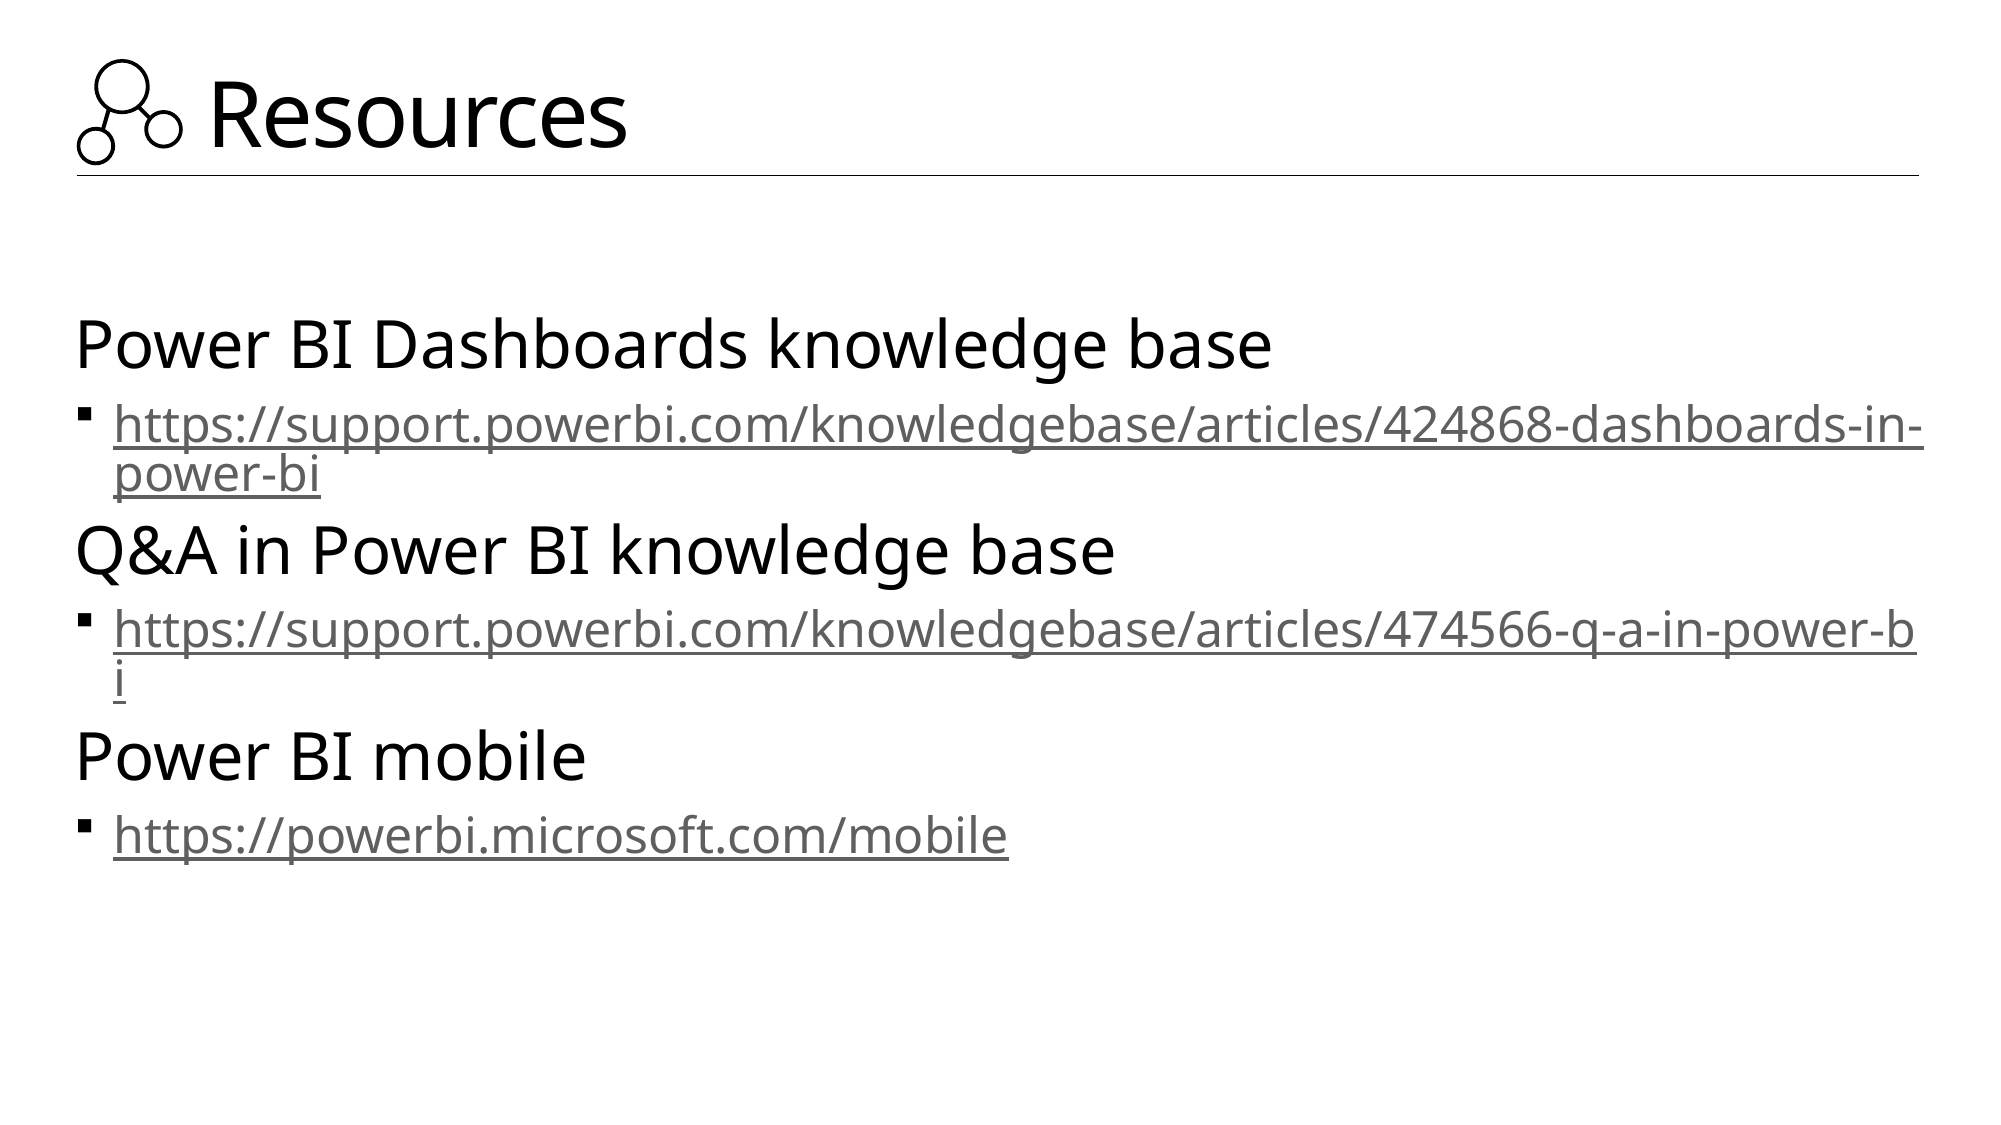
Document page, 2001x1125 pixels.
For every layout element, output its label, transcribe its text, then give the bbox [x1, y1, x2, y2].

title Resources [182, 59, 1957, 178]
list Power BI Dashboards knowledge base https://support.powerbi.com/knowledgebase/articles/424868-dashboards-in-power-bi Q&A in Power BI knowledge base https://support.powerbi.com/knowledgebase/articles/474566-q-a-in-power-bi Power BI mobile https://powerbi.microsoft.com/mobile [44, 287, 1957, 1125]
